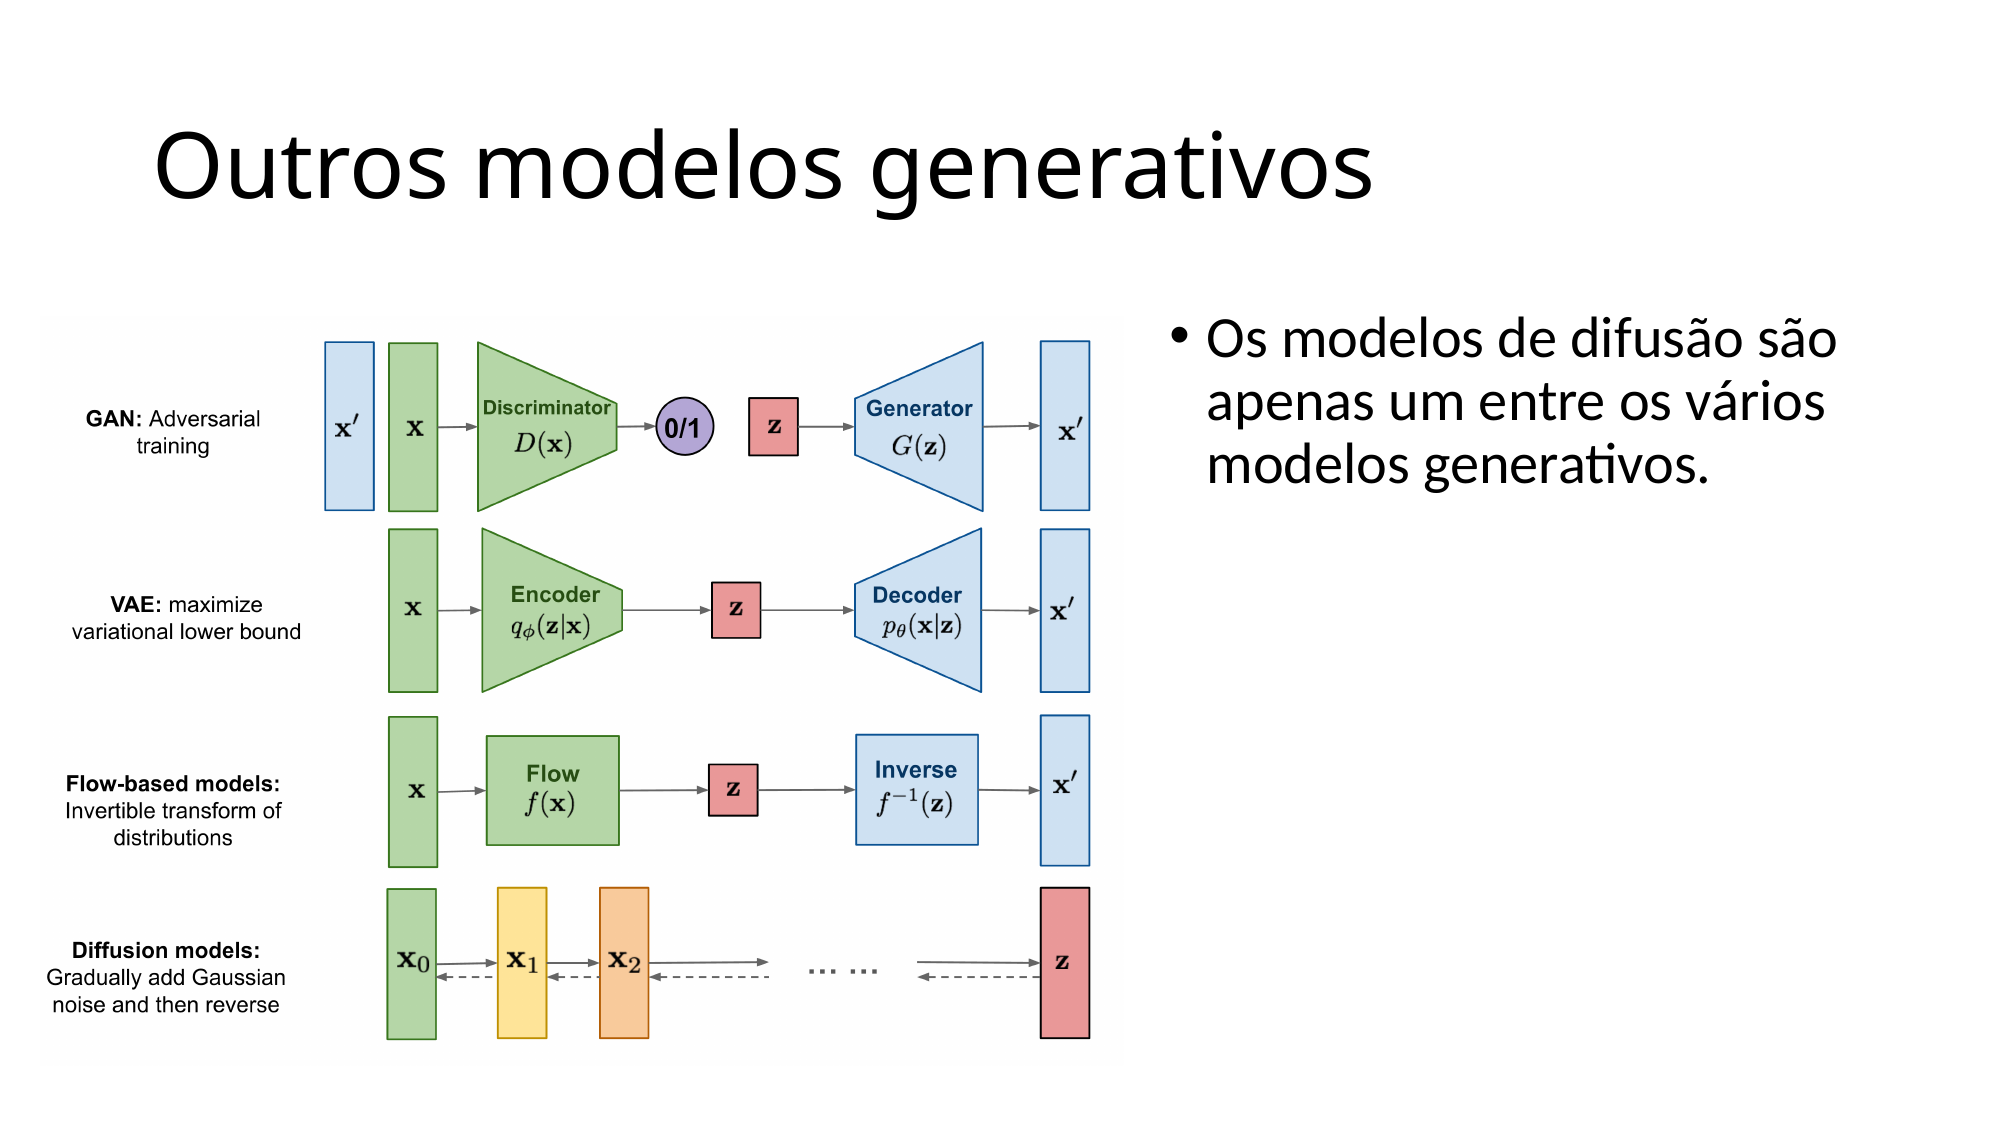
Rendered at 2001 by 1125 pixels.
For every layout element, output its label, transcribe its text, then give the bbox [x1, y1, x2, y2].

list Os modelos de difusão são apenas um entre os vários modelos generativos. [1154, 299, 1863, 1014]
title Outros modelos generativos [137, 59, 1863, 278]
picture [40, 316, 1124, 1066]
